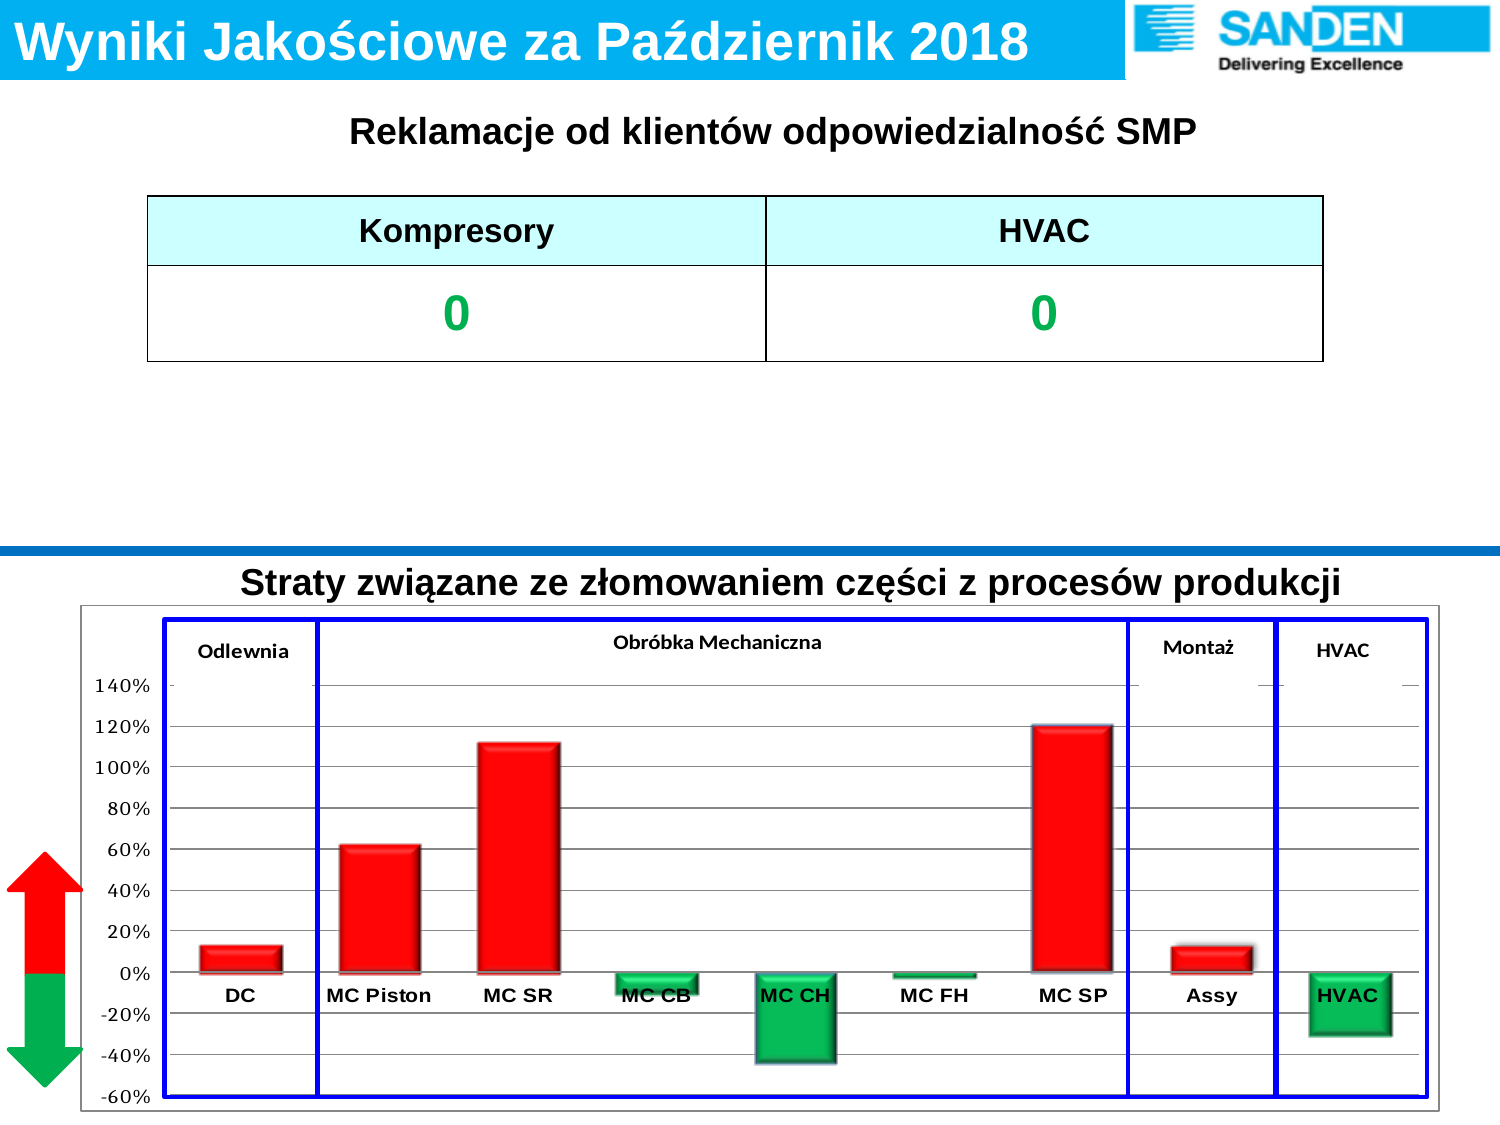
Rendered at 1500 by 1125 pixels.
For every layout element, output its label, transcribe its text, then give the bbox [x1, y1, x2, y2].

table_cell 0 [767, 266, 1322, 361]
text_box Reklamacje od klientów odpowiedzialność SMP [312, 99, 1235, 159]
table_header HVAC [767, 197, 1322, 265]
table_header Kompresory [148, 197, 765, 265]
text_box Wyniki Jakościowe za Październik 2018 [0, 0, 1122, 79]
table_cell 0 [148, 266, 765, 361]
text_box [6, 973, 67, 1088]
picture [1126, 0, 1500, 79]
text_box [72, 597, 1447, 1116]
text_box Straty związane ze złomowaniem części z procesów produkcji [100, 558, 1483, 611]
text_box [6, 851, 67, 975]
